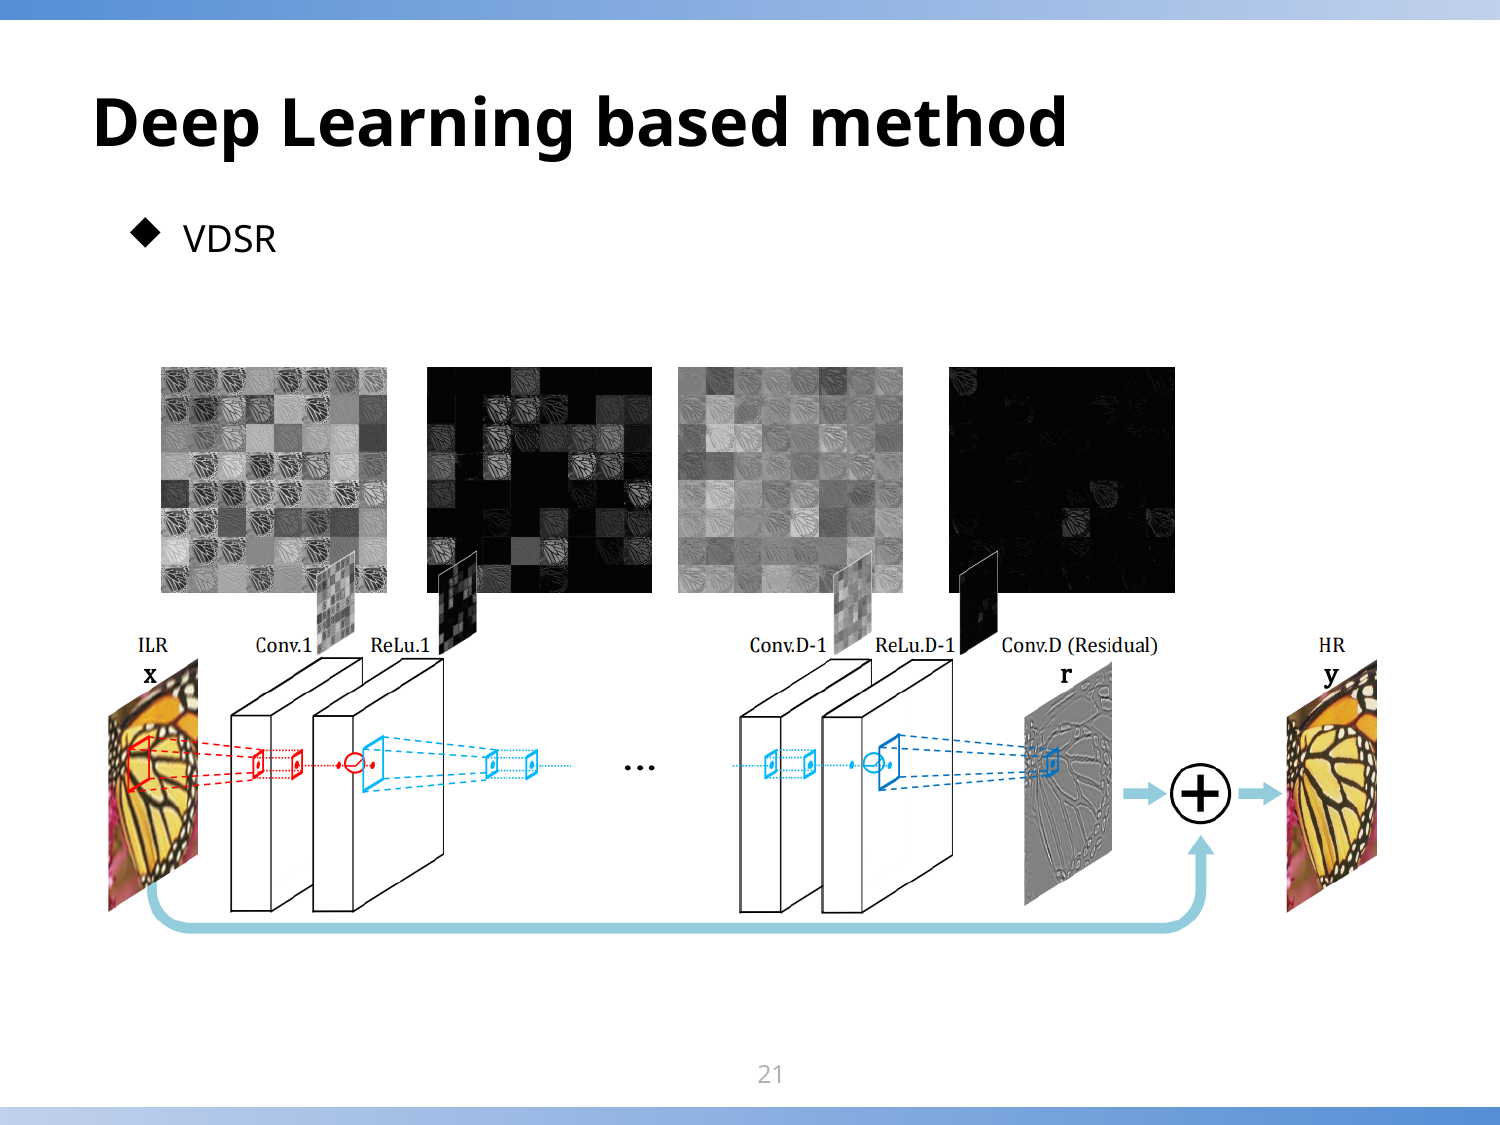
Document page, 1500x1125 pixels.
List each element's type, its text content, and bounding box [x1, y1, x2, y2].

title Deep Learning based method [76, 78, 1500, 161]
slide_number 21 [596, 1045, 947, 1106]
picture [81, 351, 1393, 958]
text_box VDSR [112, 208, 1258, 350]
